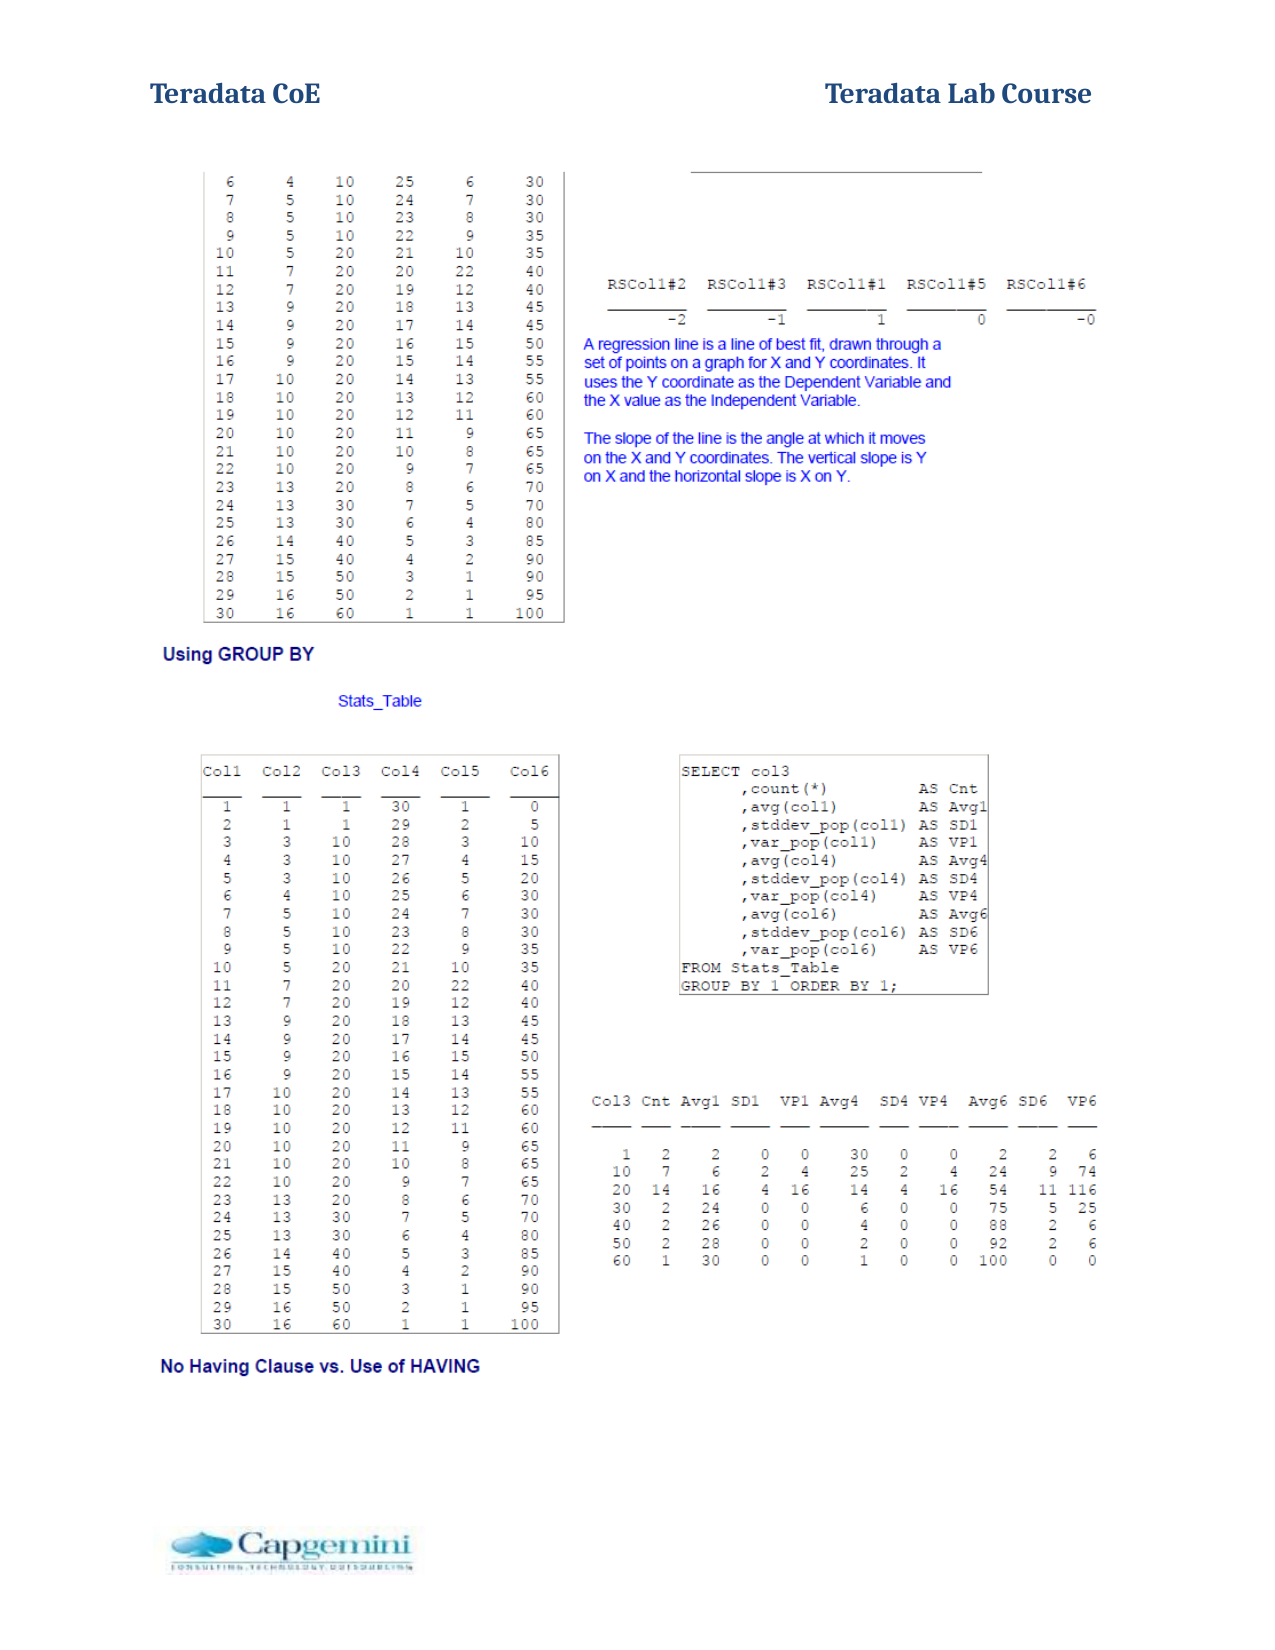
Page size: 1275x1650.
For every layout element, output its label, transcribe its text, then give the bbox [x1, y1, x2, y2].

text_box Teradata Lab Course [823, 76, 1109, 111]
text_box Teradata CoE [147, 76, 336, 111]
text_box [153, 743, 1129, 1399]
text_box [153, 149, 1129, 718]
text_box [153, 1526, 425, 1575]
